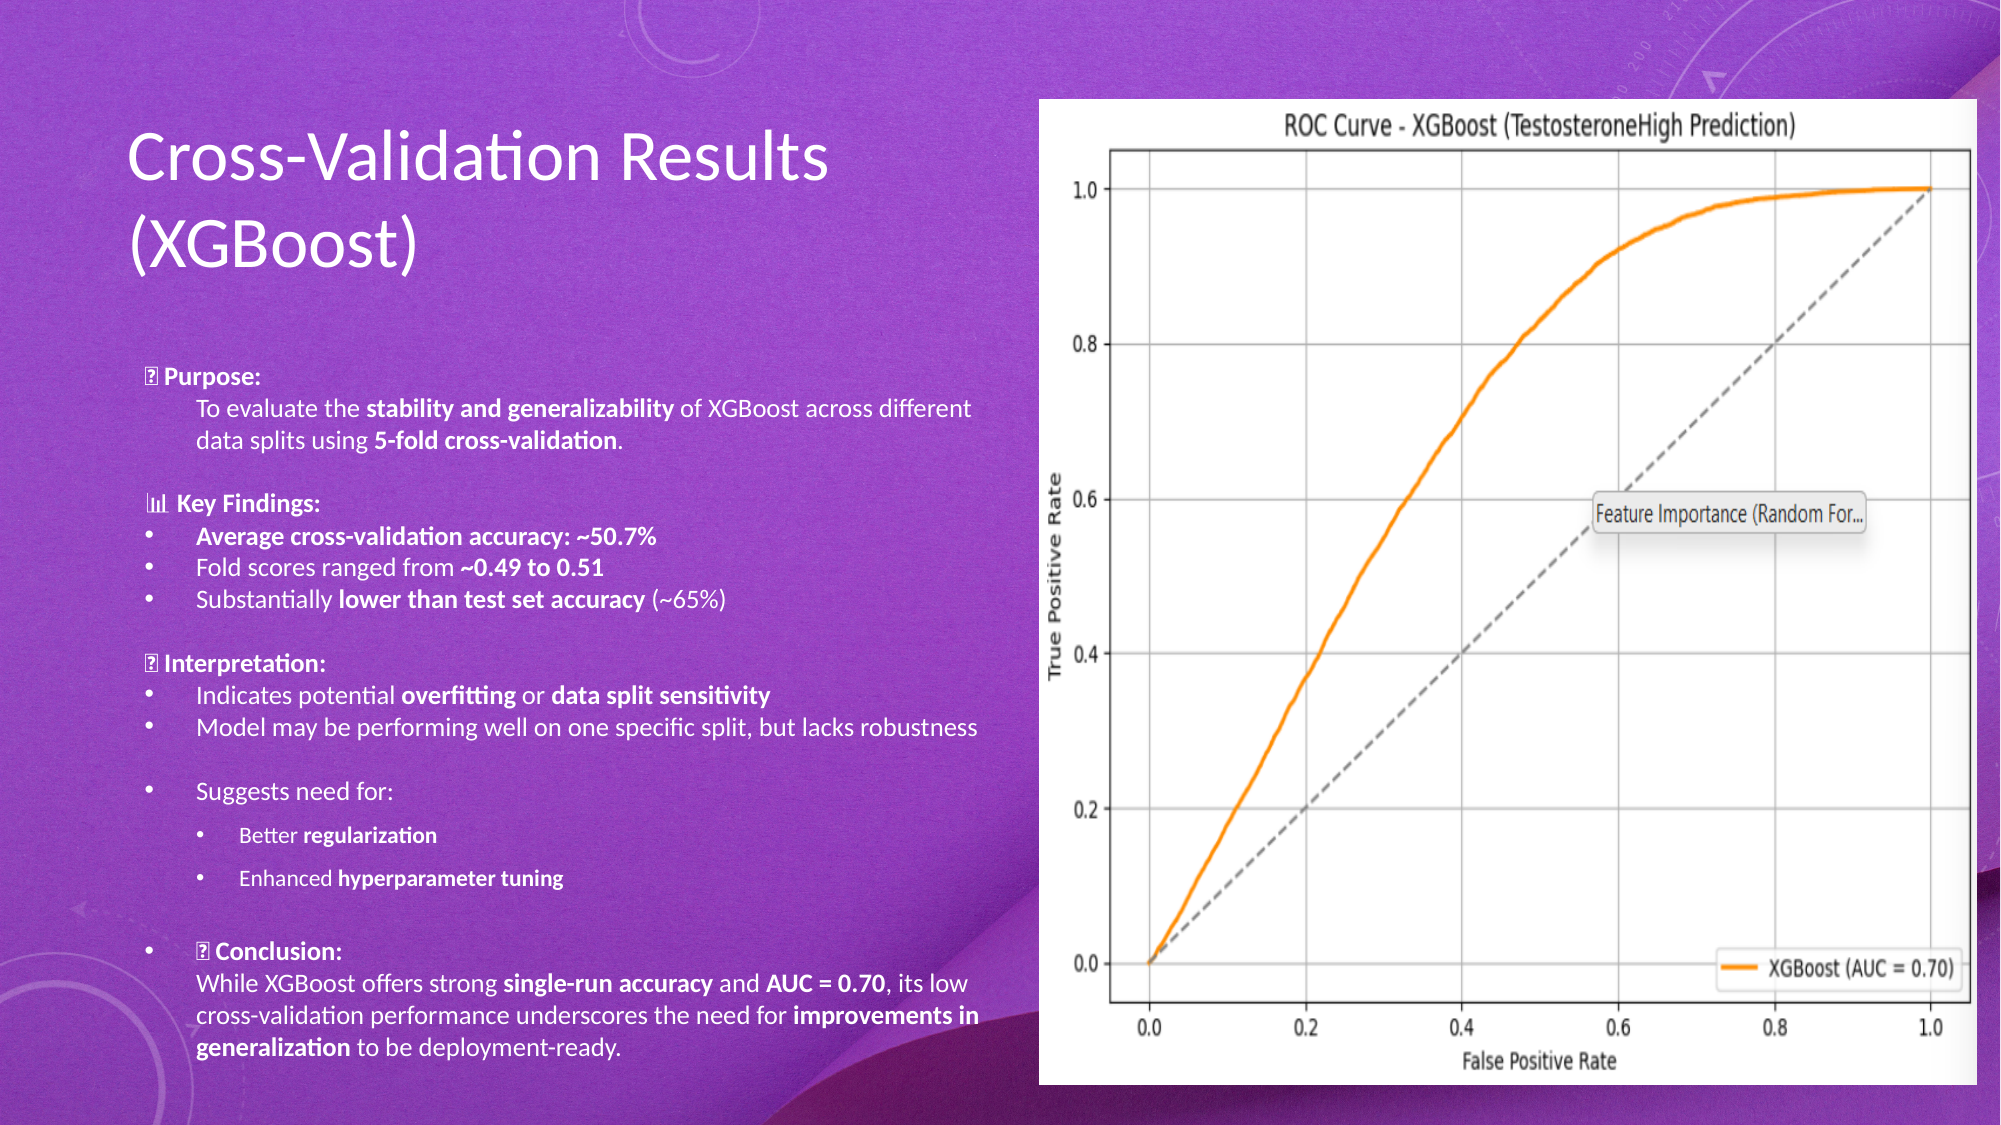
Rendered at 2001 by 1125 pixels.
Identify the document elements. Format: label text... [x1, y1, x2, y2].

title Cross-Validation Results (XGBoost) [112, 99, 1000, 290]
picture [0, 0, 2001, 1125]
list 🔎 Purpose: To evaluate the stability and generalizability of XGBoost across different data splits using 5-fold cross-validation. 📊 Key Findings: Average cross-validation accuracy: ~50.7% Fold scores ranged from ~0.49 to 0.51 Substantially lower than test set accuracy (~65%) 💡 Interpretation: Indicates potential overfitting or data split sensitivity Model may be performing well on one specific split, but lacks robustness Suggests need for: Better regularization Enhanced hyperparameter tuning 🧠 Conclusion: While XGBoost offers strong single-run accuracy and AUC = 0.70, its low cross-validation performance underscores the need for improvements in generalization to be deployment-ready. [112, 351, 1000, 1085]
